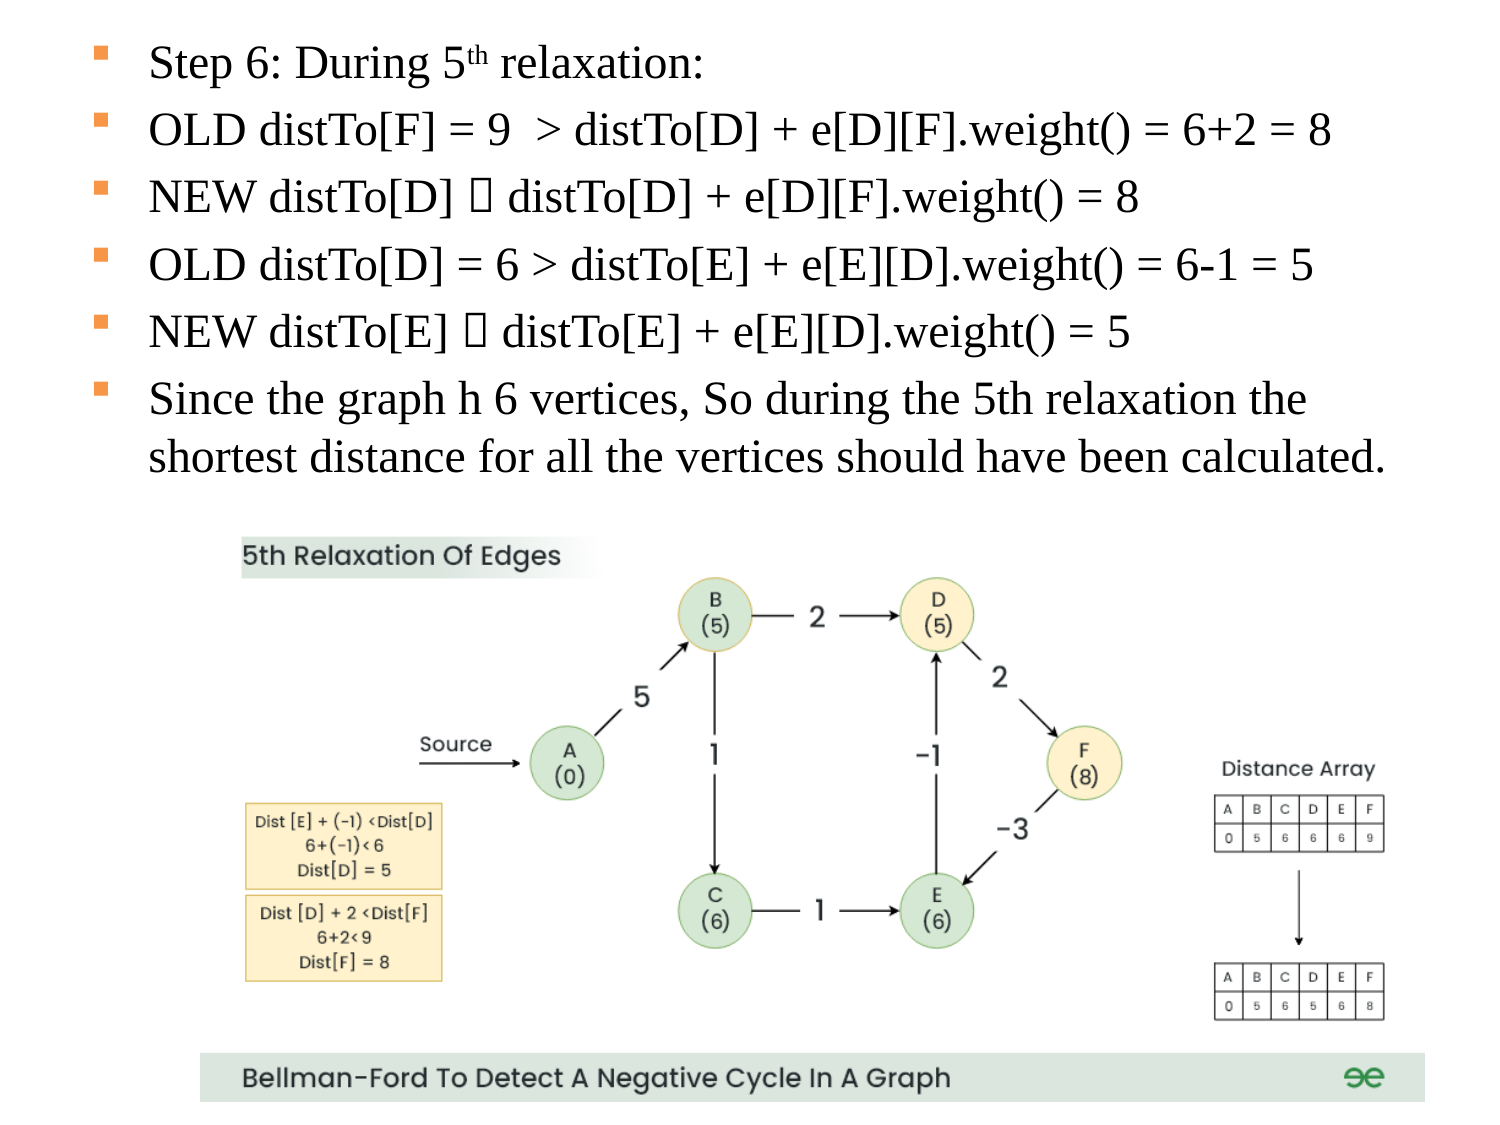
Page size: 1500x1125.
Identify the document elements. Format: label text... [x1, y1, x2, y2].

list Step 6: During 5th relaxation: OLD distTo[F] = 9 > distTo[D] + e[D][F].weight() = 6+2 = 8 NEW distTo[D]  distTo[D] + e[D][F].weight() = 8 OLD distTo[D] = 6 > distTo[E] + e[E][D].weight() = 6-1 = 5 NEW distTo[E]  distTo[E] + e[E][D].weight() = 5 Since the graph h 6 vertices, So during the 5th relaxation the shortest distance for all the vertices should have been calculated. [75, 23, 1425, 527]
picture [199, 488, 1426, 1102]
